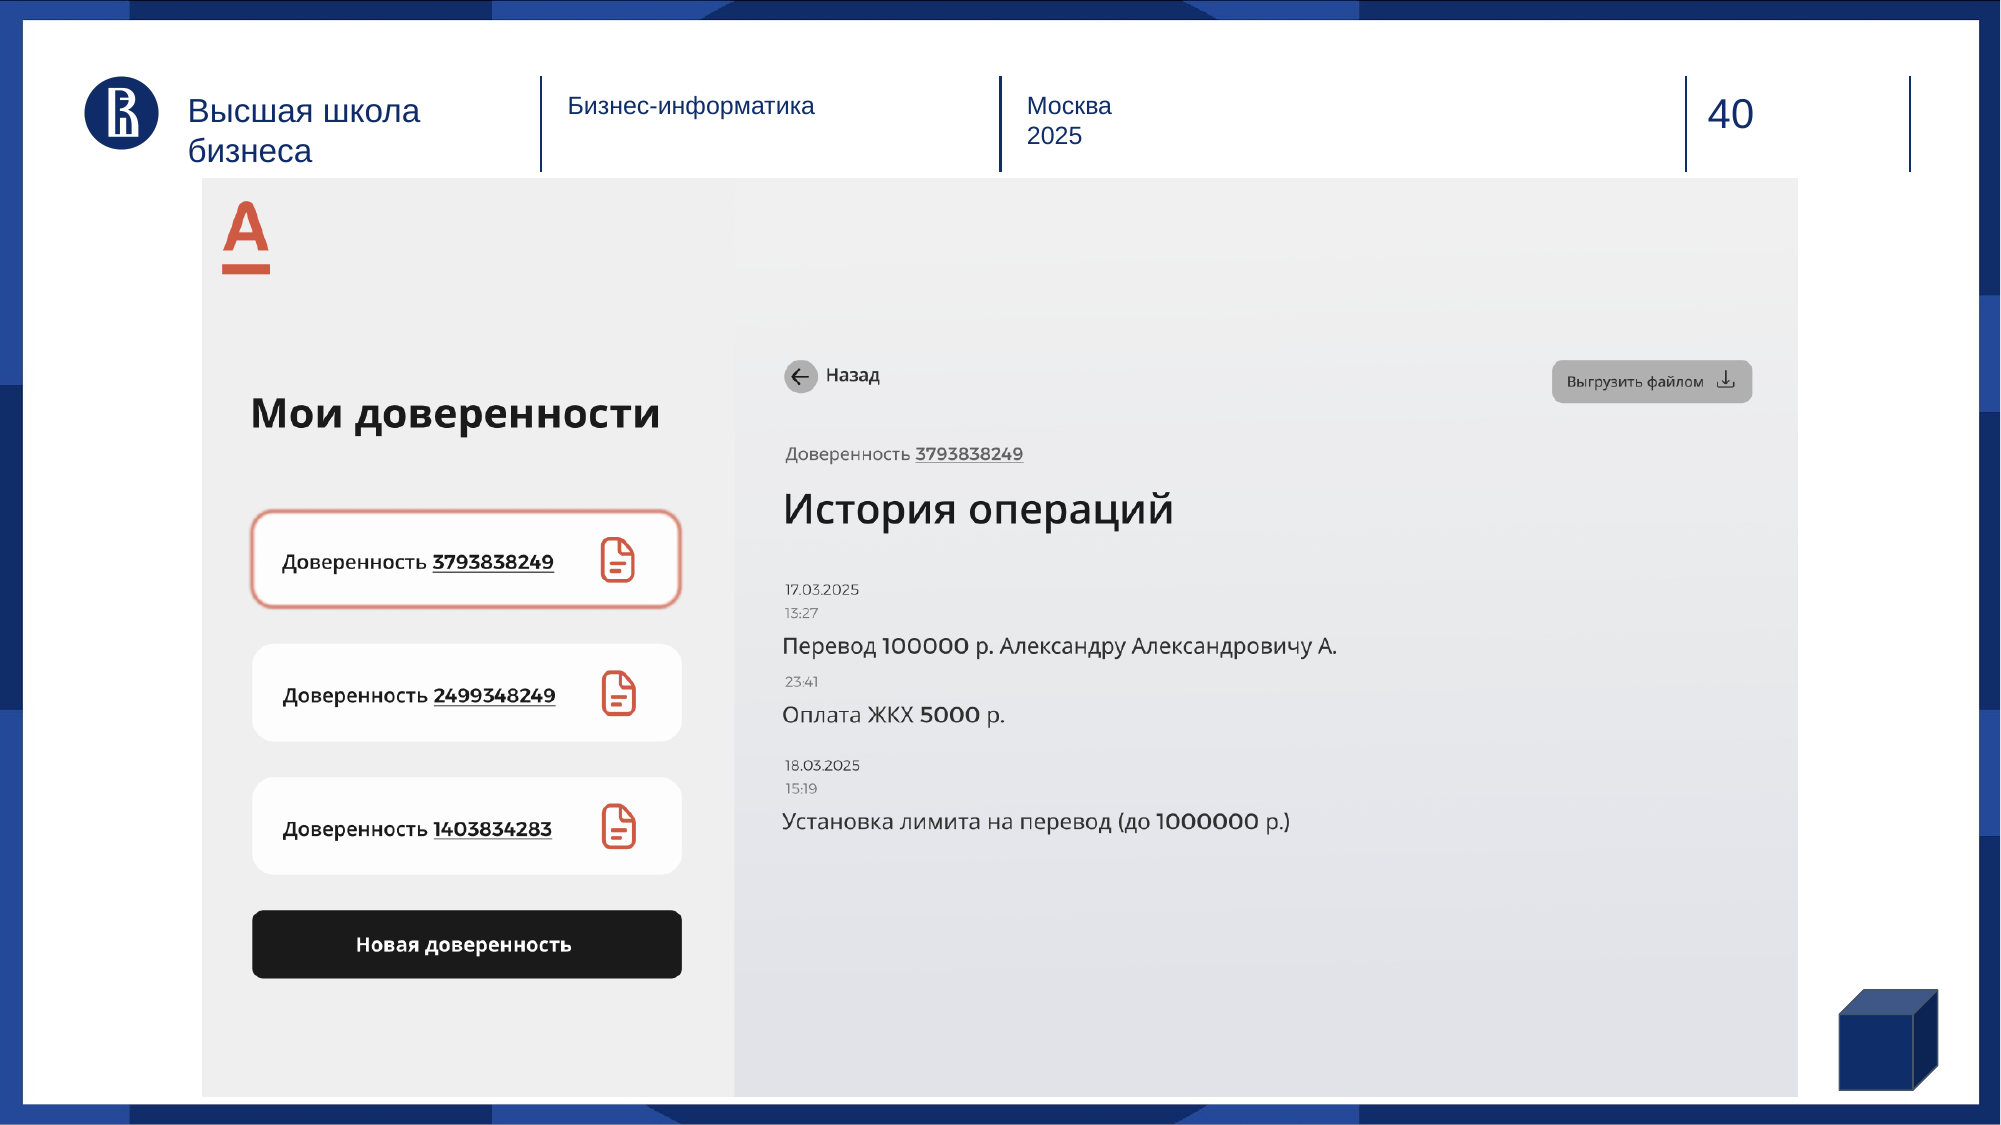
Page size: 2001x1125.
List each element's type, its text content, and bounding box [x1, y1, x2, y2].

list Москва 2025 [1026, 90, 1367, 157]
text_box [1839, 989, 1938, 1091]
picture [0, 0, 2001, 1125]
list Высшая школа бизнеса [187, 88, 500, 157]
list Бизнес-информатика [567, 90, 907, 157]
